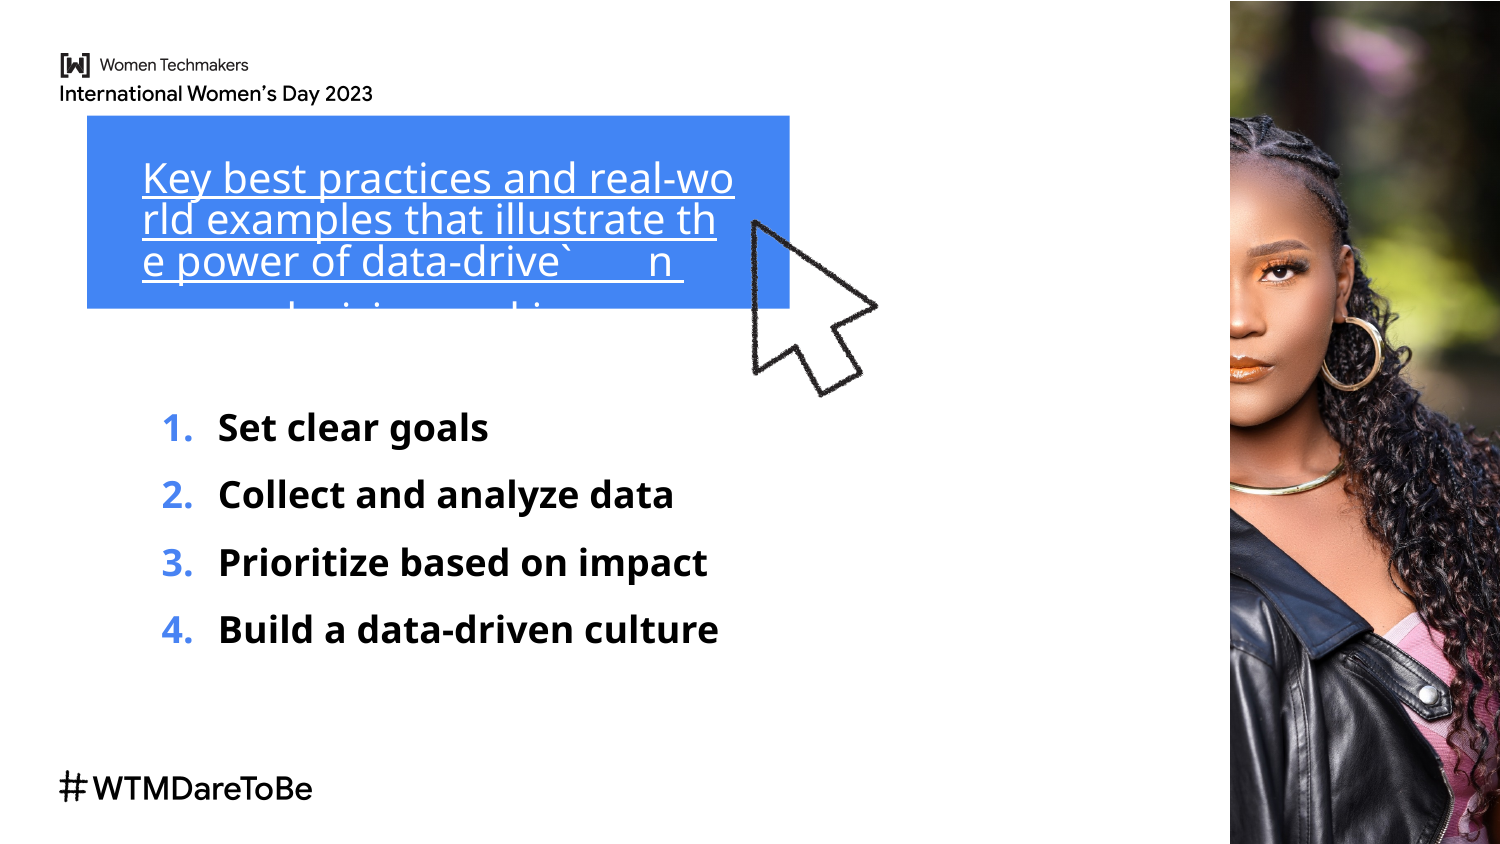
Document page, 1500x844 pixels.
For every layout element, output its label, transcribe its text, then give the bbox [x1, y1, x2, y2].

picture [749, 219, 879, 399]
picture [1229, 0, 1500, 844]
picture [59, 53, 373, 109]
text_box Set clear goals Collect and analyze data Prioritize based on impact Build a data-driven culture [128, 373, 879, 659]
picture [59, 769, 313, 813]
text_box Key best practices and real-world examples that illustrate the power of data-drive` n decision-making: [126, 136, 750, 274]
text_box [87, 115, 790, 309]
